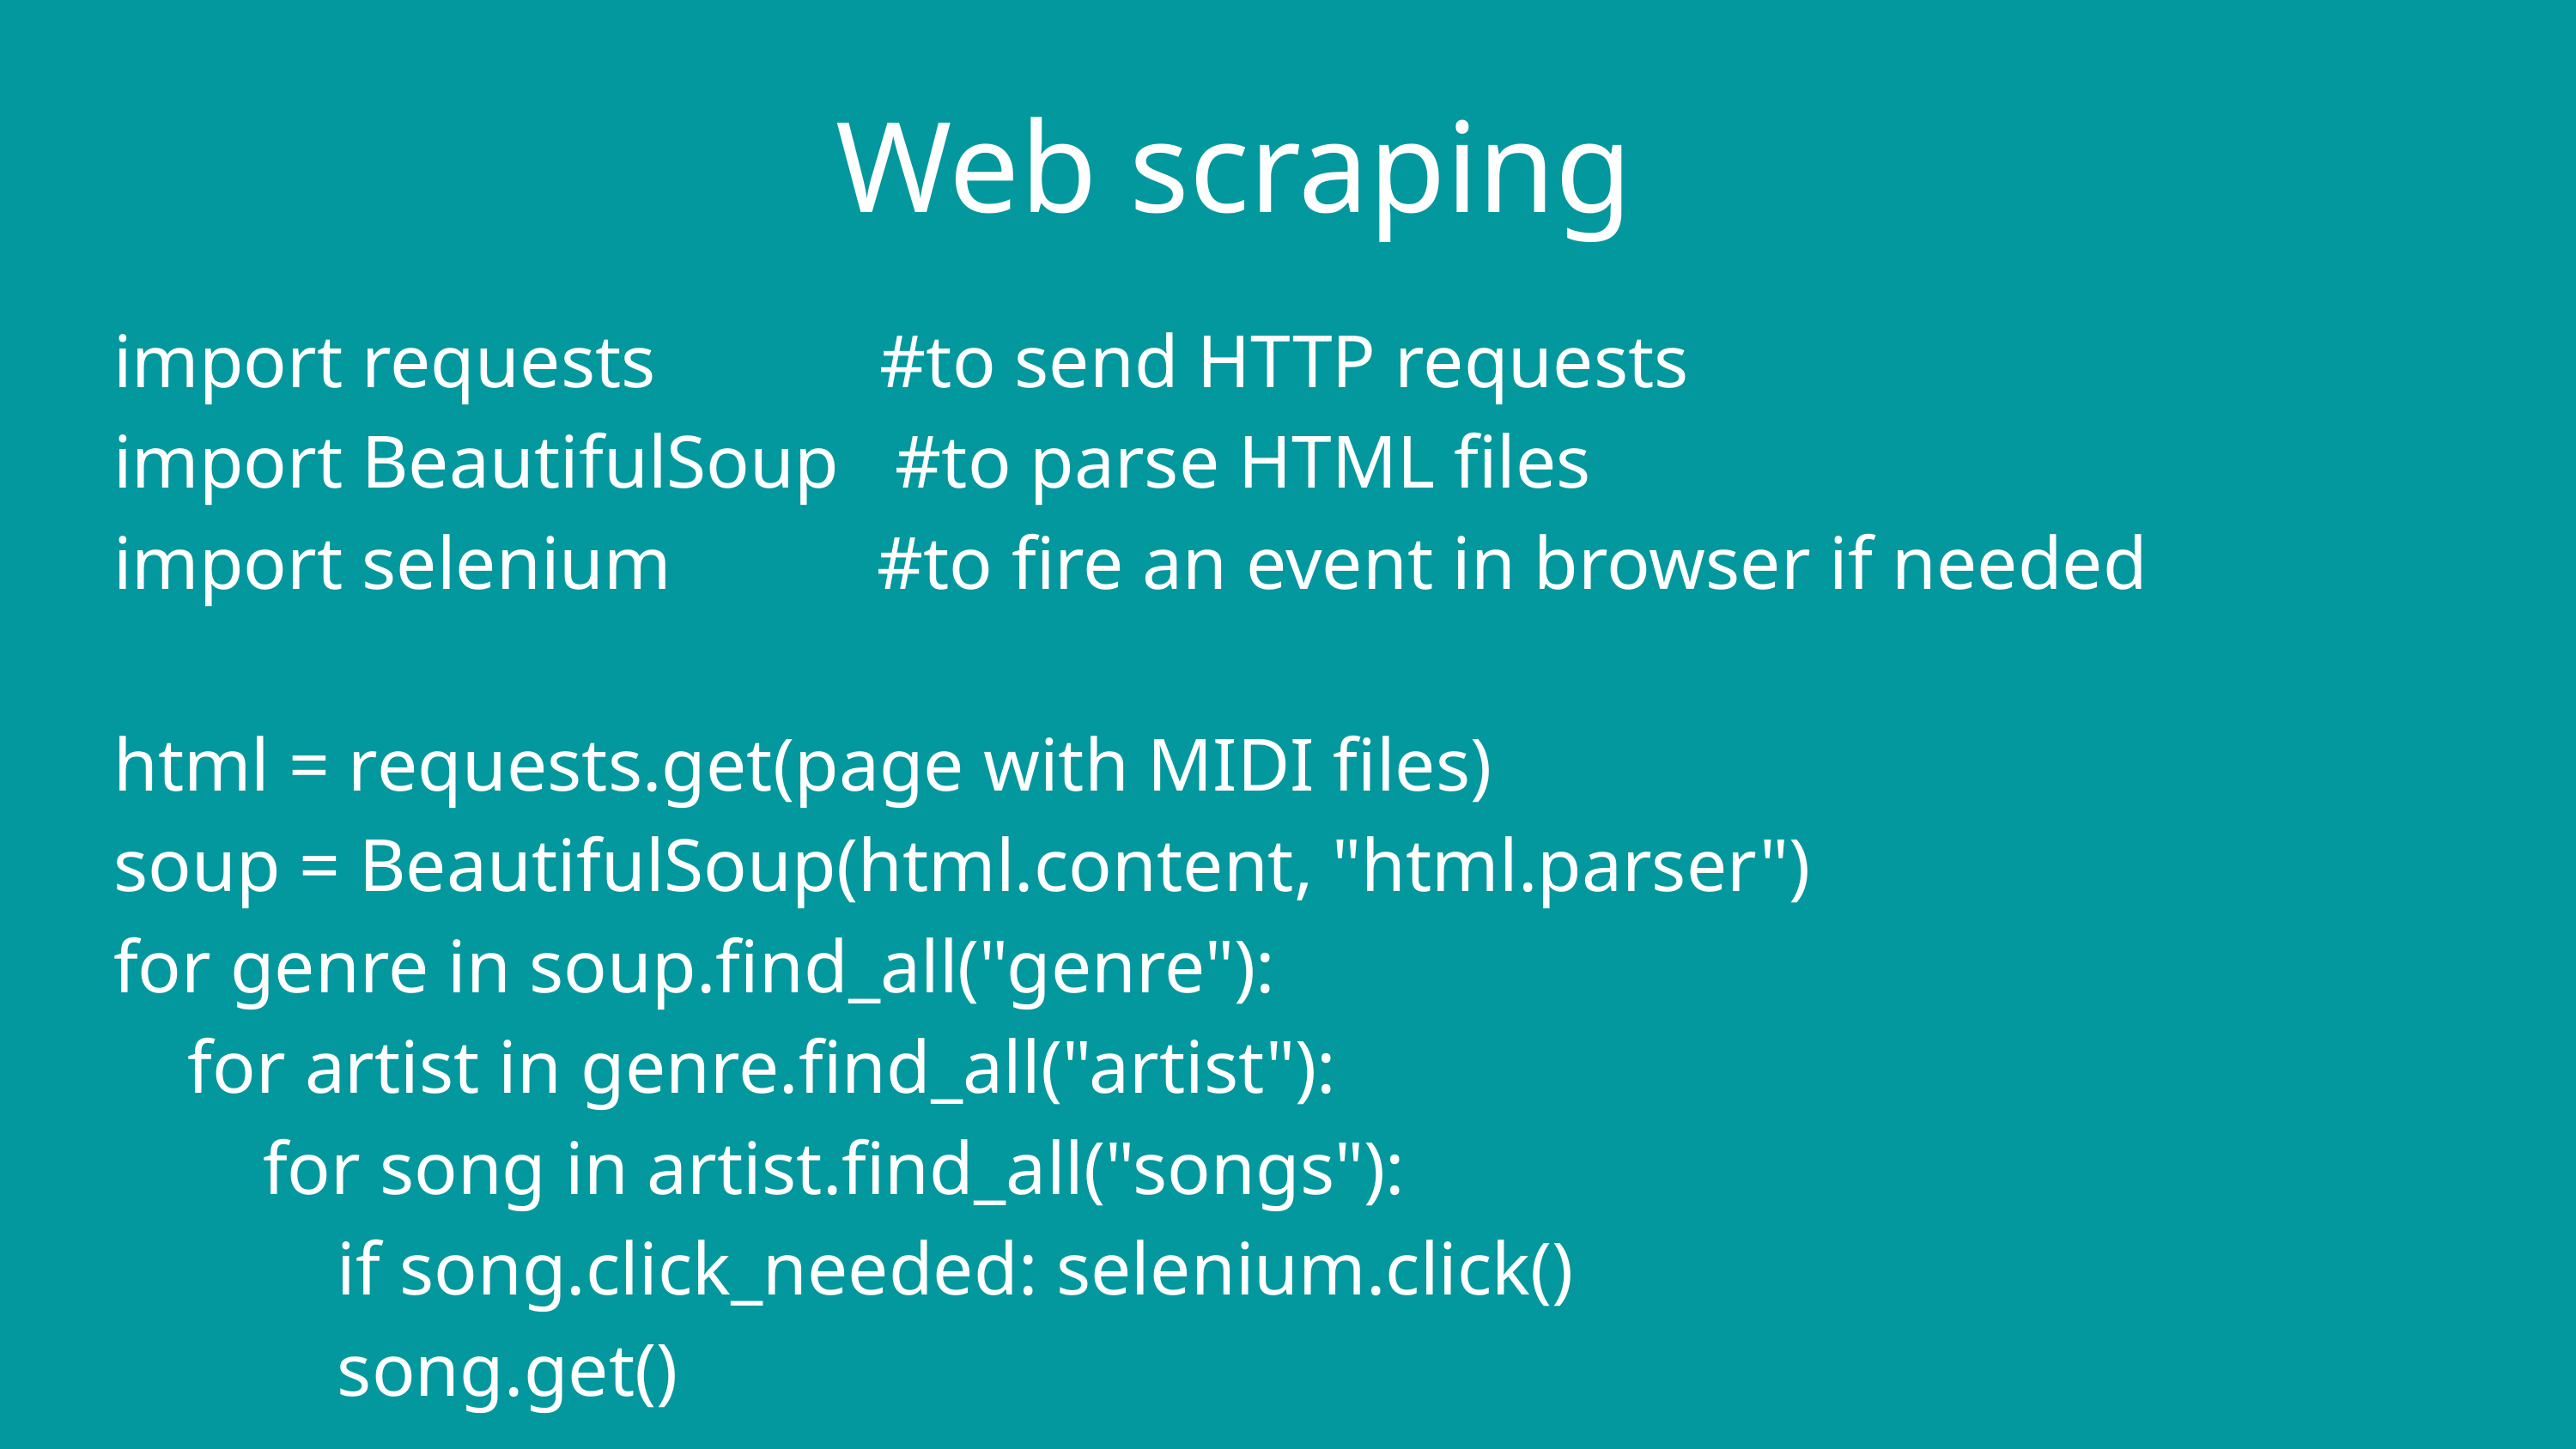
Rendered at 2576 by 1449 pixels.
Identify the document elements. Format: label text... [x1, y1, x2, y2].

text_box import requests #to send HTTP requests import BeautifulSoup #to parse HTML files import selenium #to fire an event in browser if needed html = requests.get(page with MIDI files) soup = BeautifulSoup(html.content, "html.parser") for genre in soup.find_all("genre"): for artist in genre.find_all("artist"): for song in artist.find_all("songs"): if song.click_needed: selenium.click() song.get() [112, 300, 2165, 1449]
text_box Web scraping [798, 62, 1671, 239]
